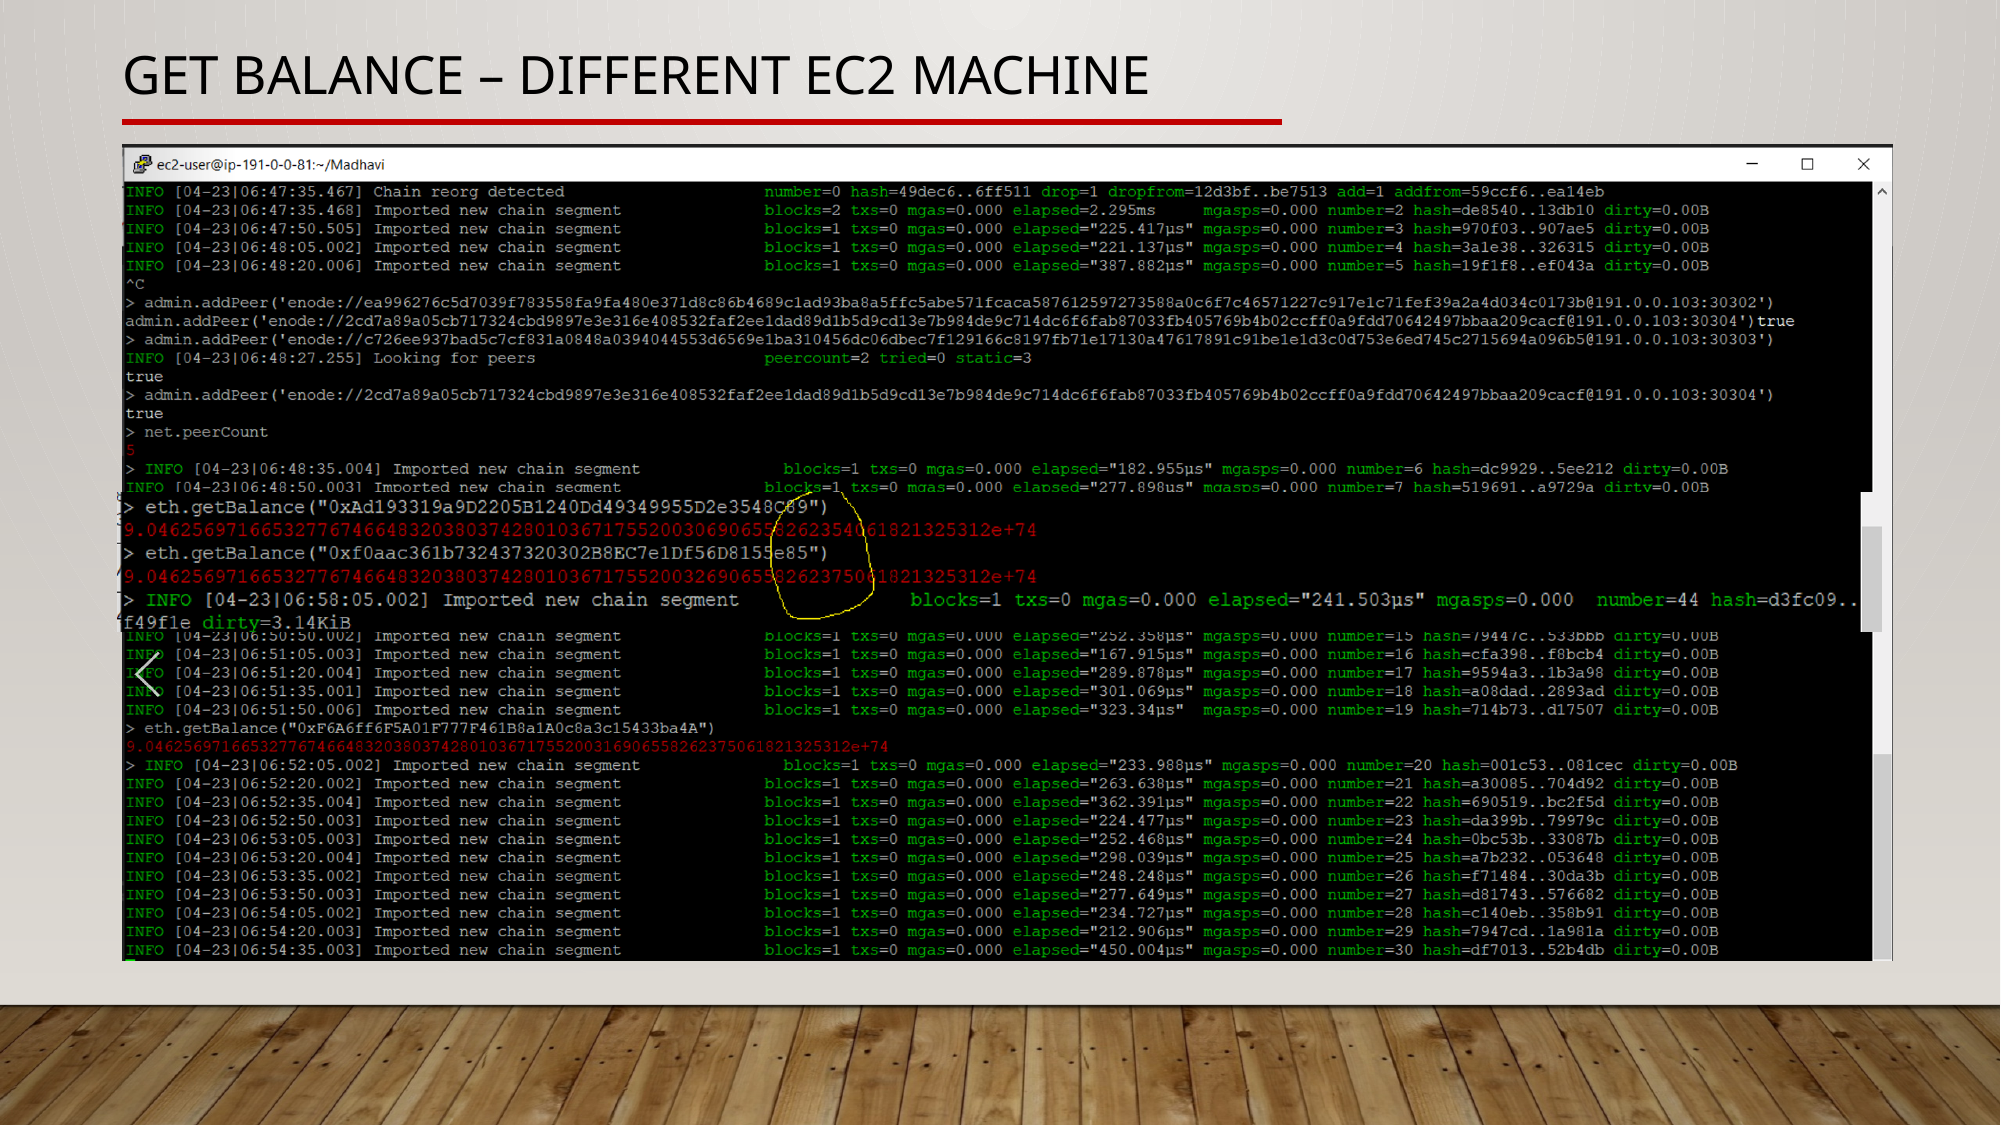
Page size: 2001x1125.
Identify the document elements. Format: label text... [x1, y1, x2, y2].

text_box GET balance – Different Ec2 Machine [107, 41, 1608, 163]
picture [0, 1005, 2000, 1125]
picture [117, 143, 1893, 962]
